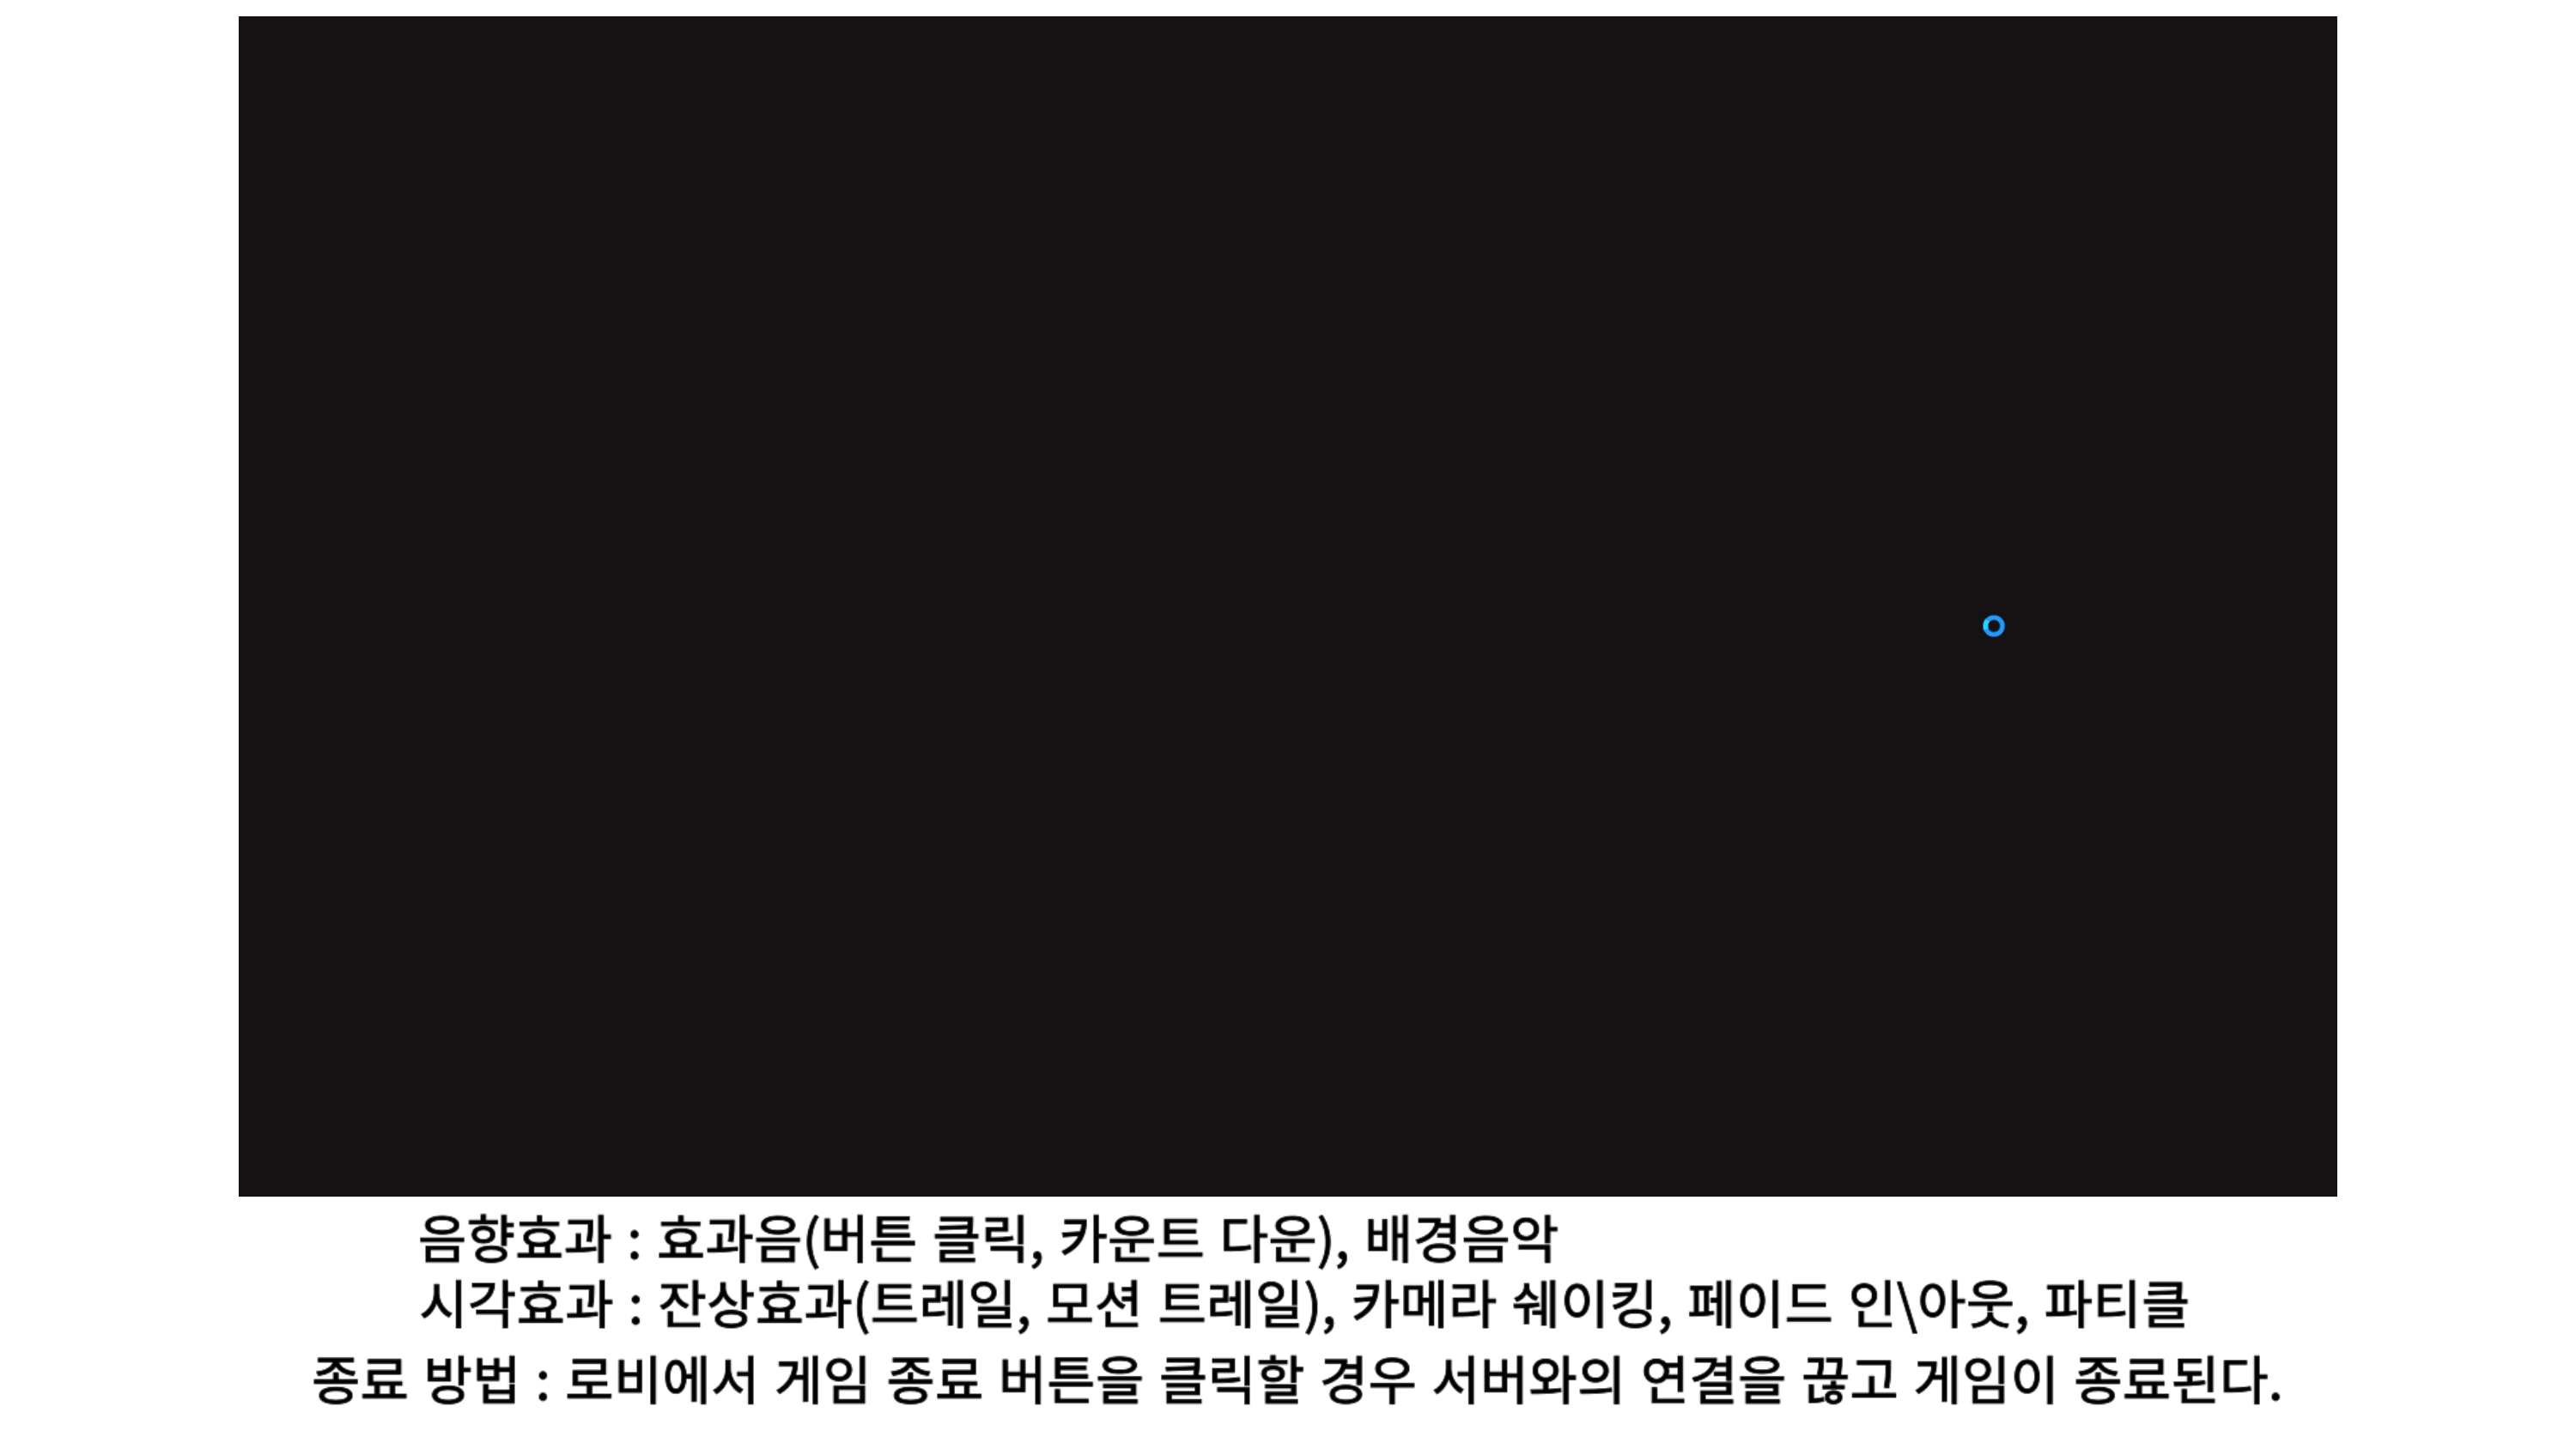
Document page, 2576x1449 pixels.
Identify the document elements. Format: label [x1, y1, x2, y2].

text_box [237, 15, 2338, 1197]
picture [303, 1189, 2306, 1444]
